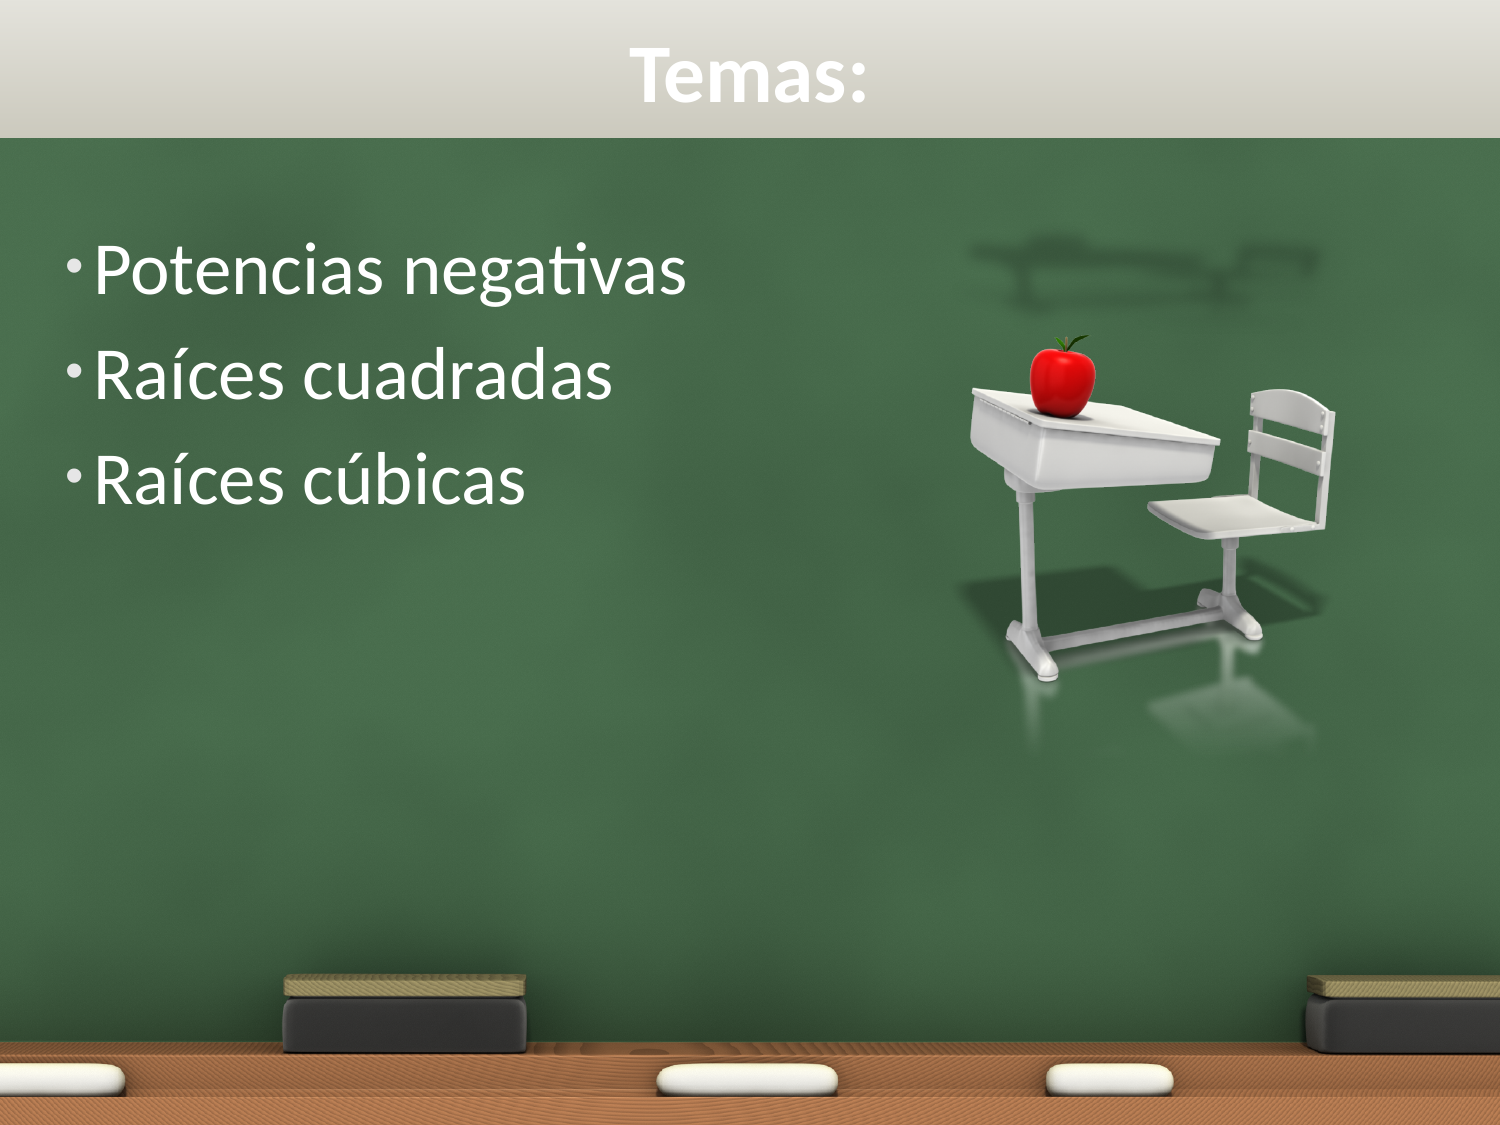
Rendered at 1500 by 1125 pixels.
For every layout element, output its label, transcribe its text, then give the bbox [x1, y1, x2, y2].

title Temas: [0, 0, 1500, 138]
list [886, 199, 1413, 761]
picture [0, 138, 1500, 1125]
list Potencias negativas Raíces cuadradas Raíces cúbicas [50, 212, 875, 955]
